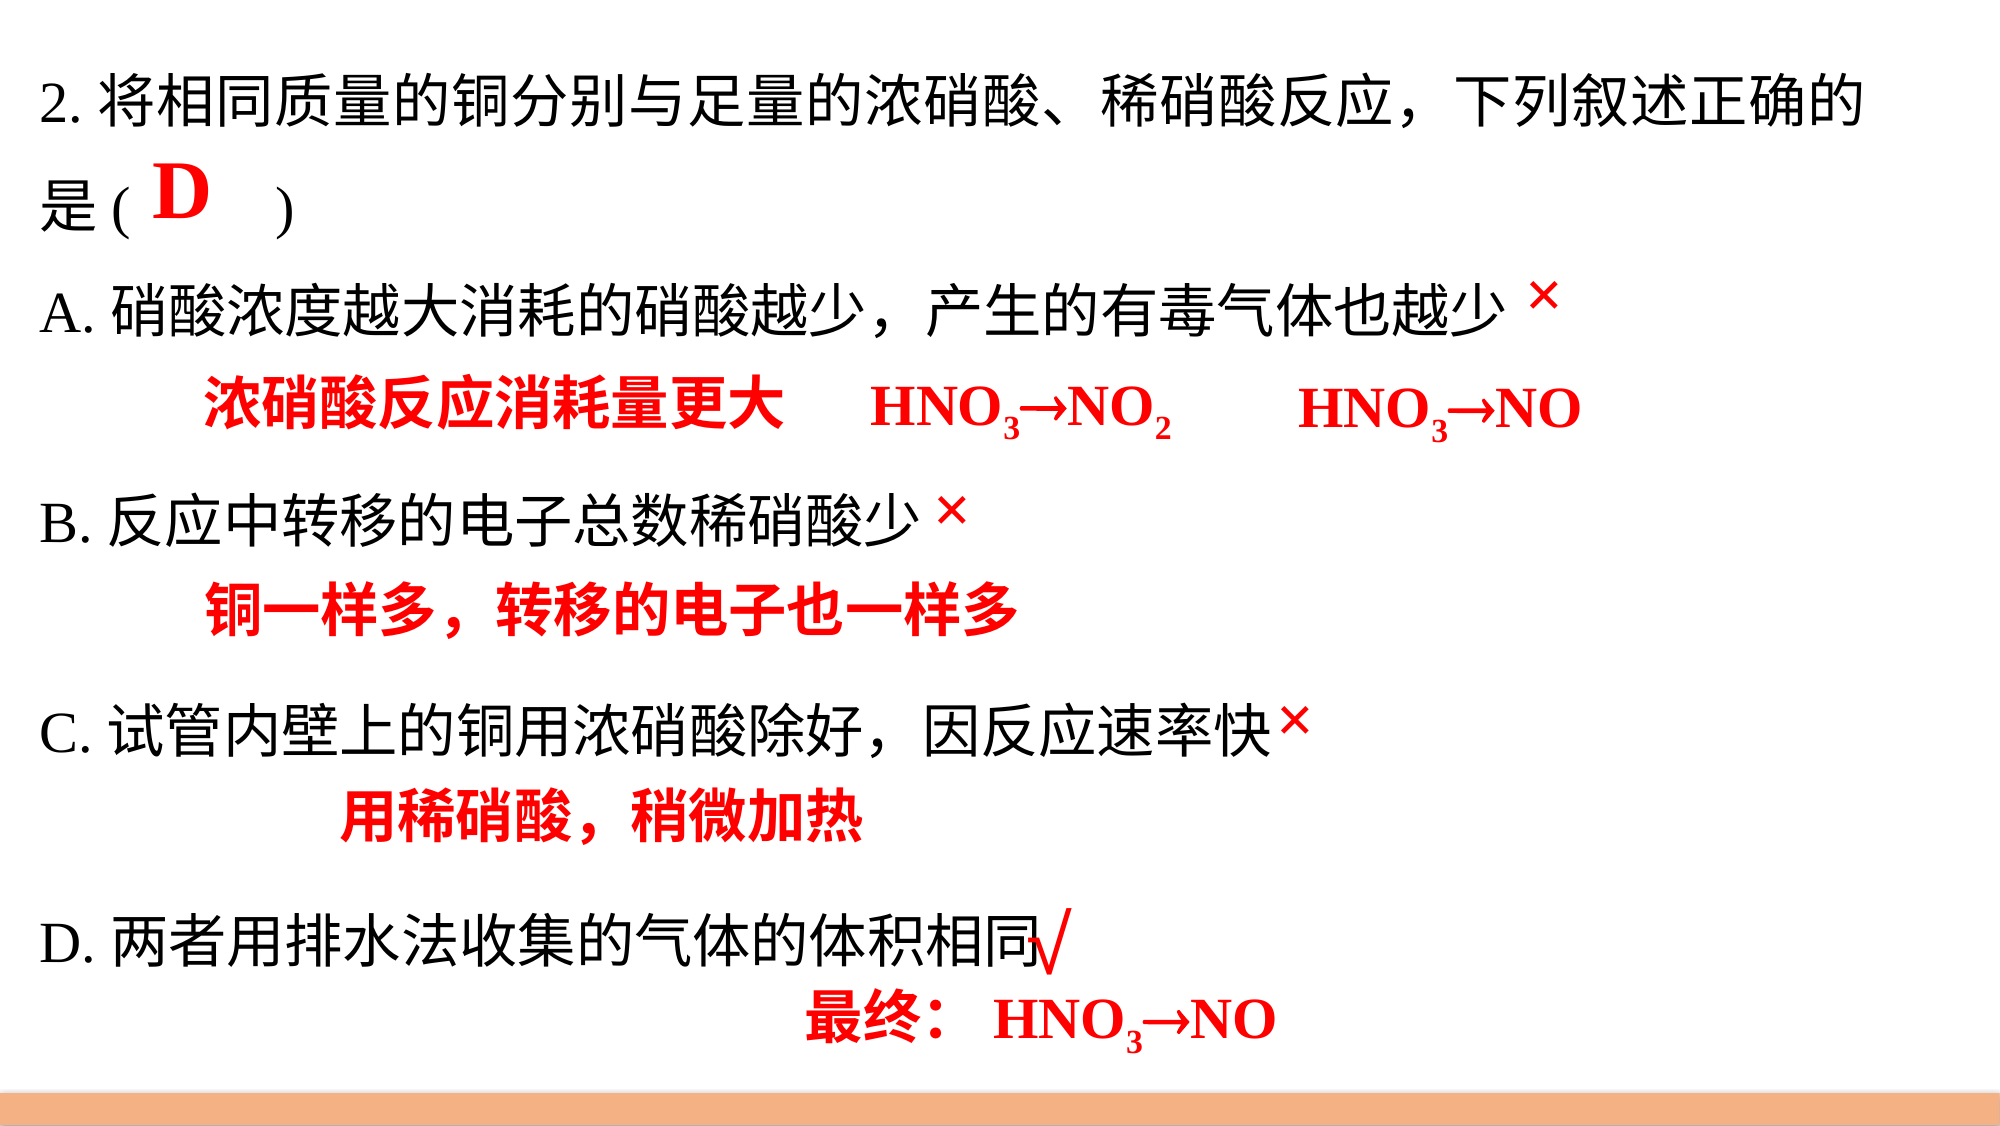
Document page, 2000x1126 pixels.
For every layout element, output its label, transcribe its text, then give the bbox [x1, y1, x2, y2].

text_box √ [1011, 883, 1107, 999]
text_box 最终：HNO3NO [790, 972, 1293, 1068]
text_box × [918, 458, 987, 554]
text_box HNO3NO2 [856, 359, 1187, 454]
text_box HNO3NO [1283, 361, 1598, 457]
text_box 用稀硝酸，稍微加热 [324, 772, 879, 857]
text_box × [1510, 243, 1579, 339]
text_box 浓硝酸反应消耗量更大 [188, 358, 801, 444]
text_box 铜一样多，转移的电子也一样多 [189, 565, 1035, 651]
text_box 2.将相同质量的铜分别与足量的浓硝酸、稀硝酸反应，下列叙述正确的是( ) A.硝酸浓度越大消耗的硝酸越少，产生的有毒气体也越少 B.反应中转移的电子总数稀硝酸少 C.试管内壁上的铜用浓硝酸除好，因反应速率快 D.两者用排水法收集的气体的体积相同 [19, 19, 1886, 984]
text_box D [137, 127, 232, 243]
text_box × [1261, 668, 1329, 764]
text_box [0, 1092, 2000, 1126]
